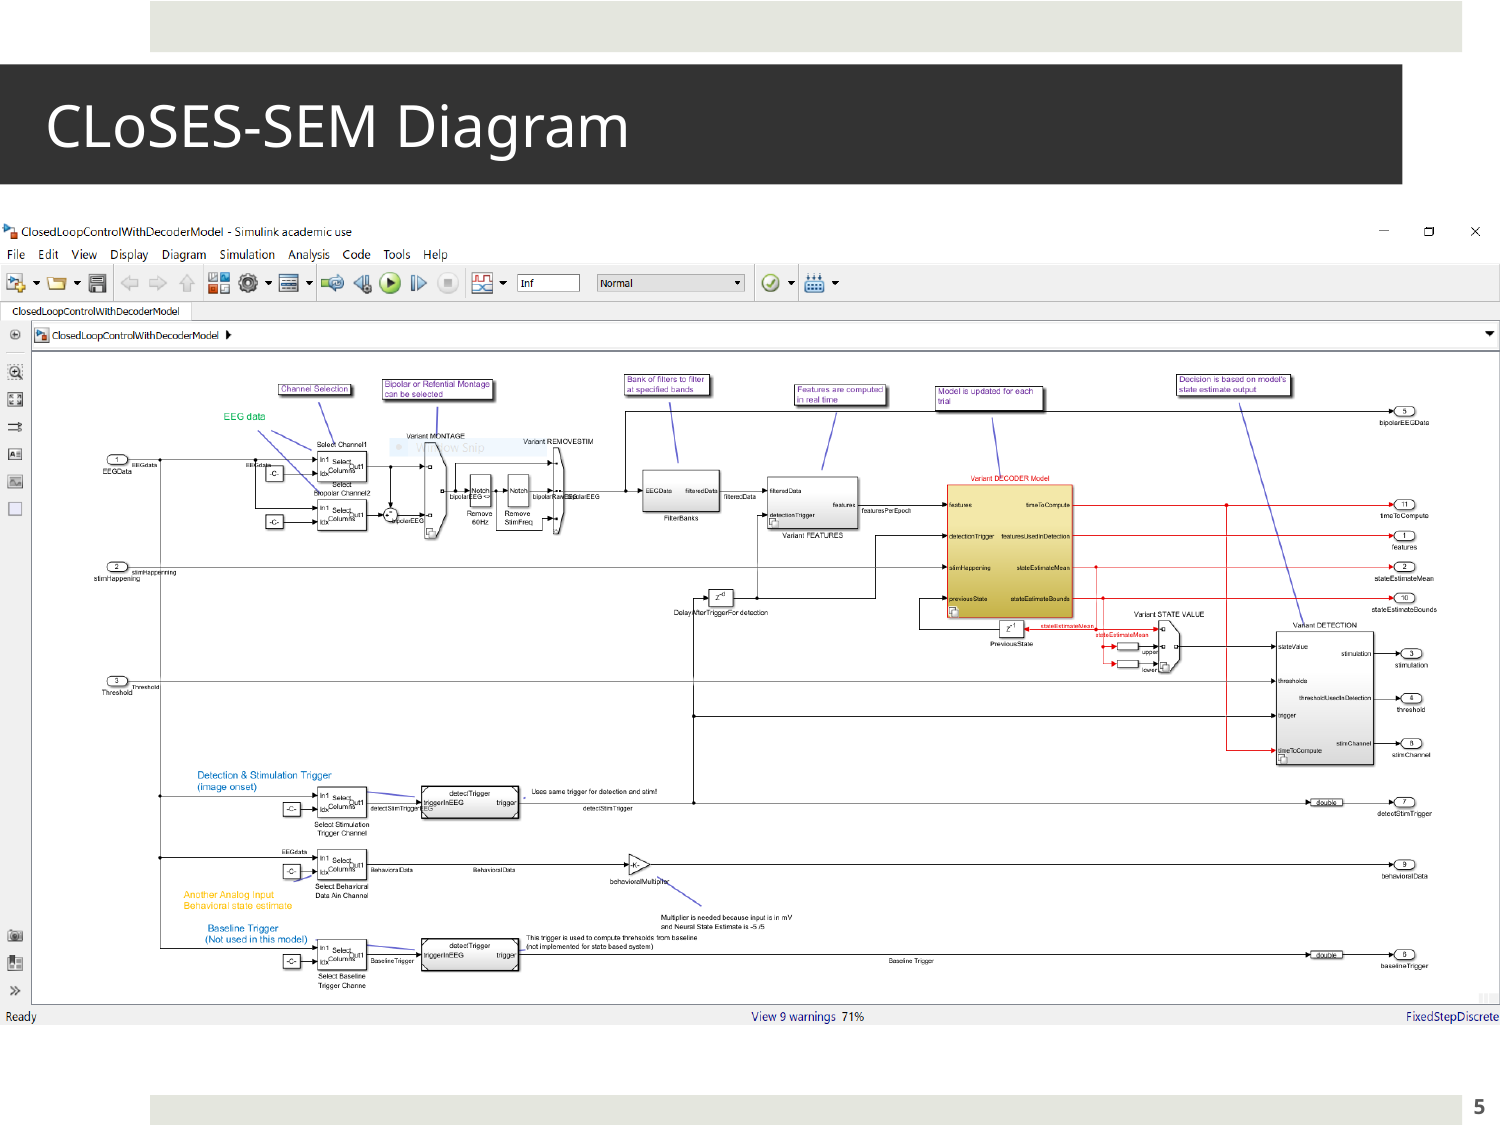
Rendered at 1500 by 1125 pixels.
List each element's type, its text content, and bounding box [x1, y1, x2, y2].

picture [0, 219, 1500, 1026]
title CLoSES-SEM Diagram [0, 64, 1403, 185]
slide_number 4 [1441, 1077, 1500, 1125]
